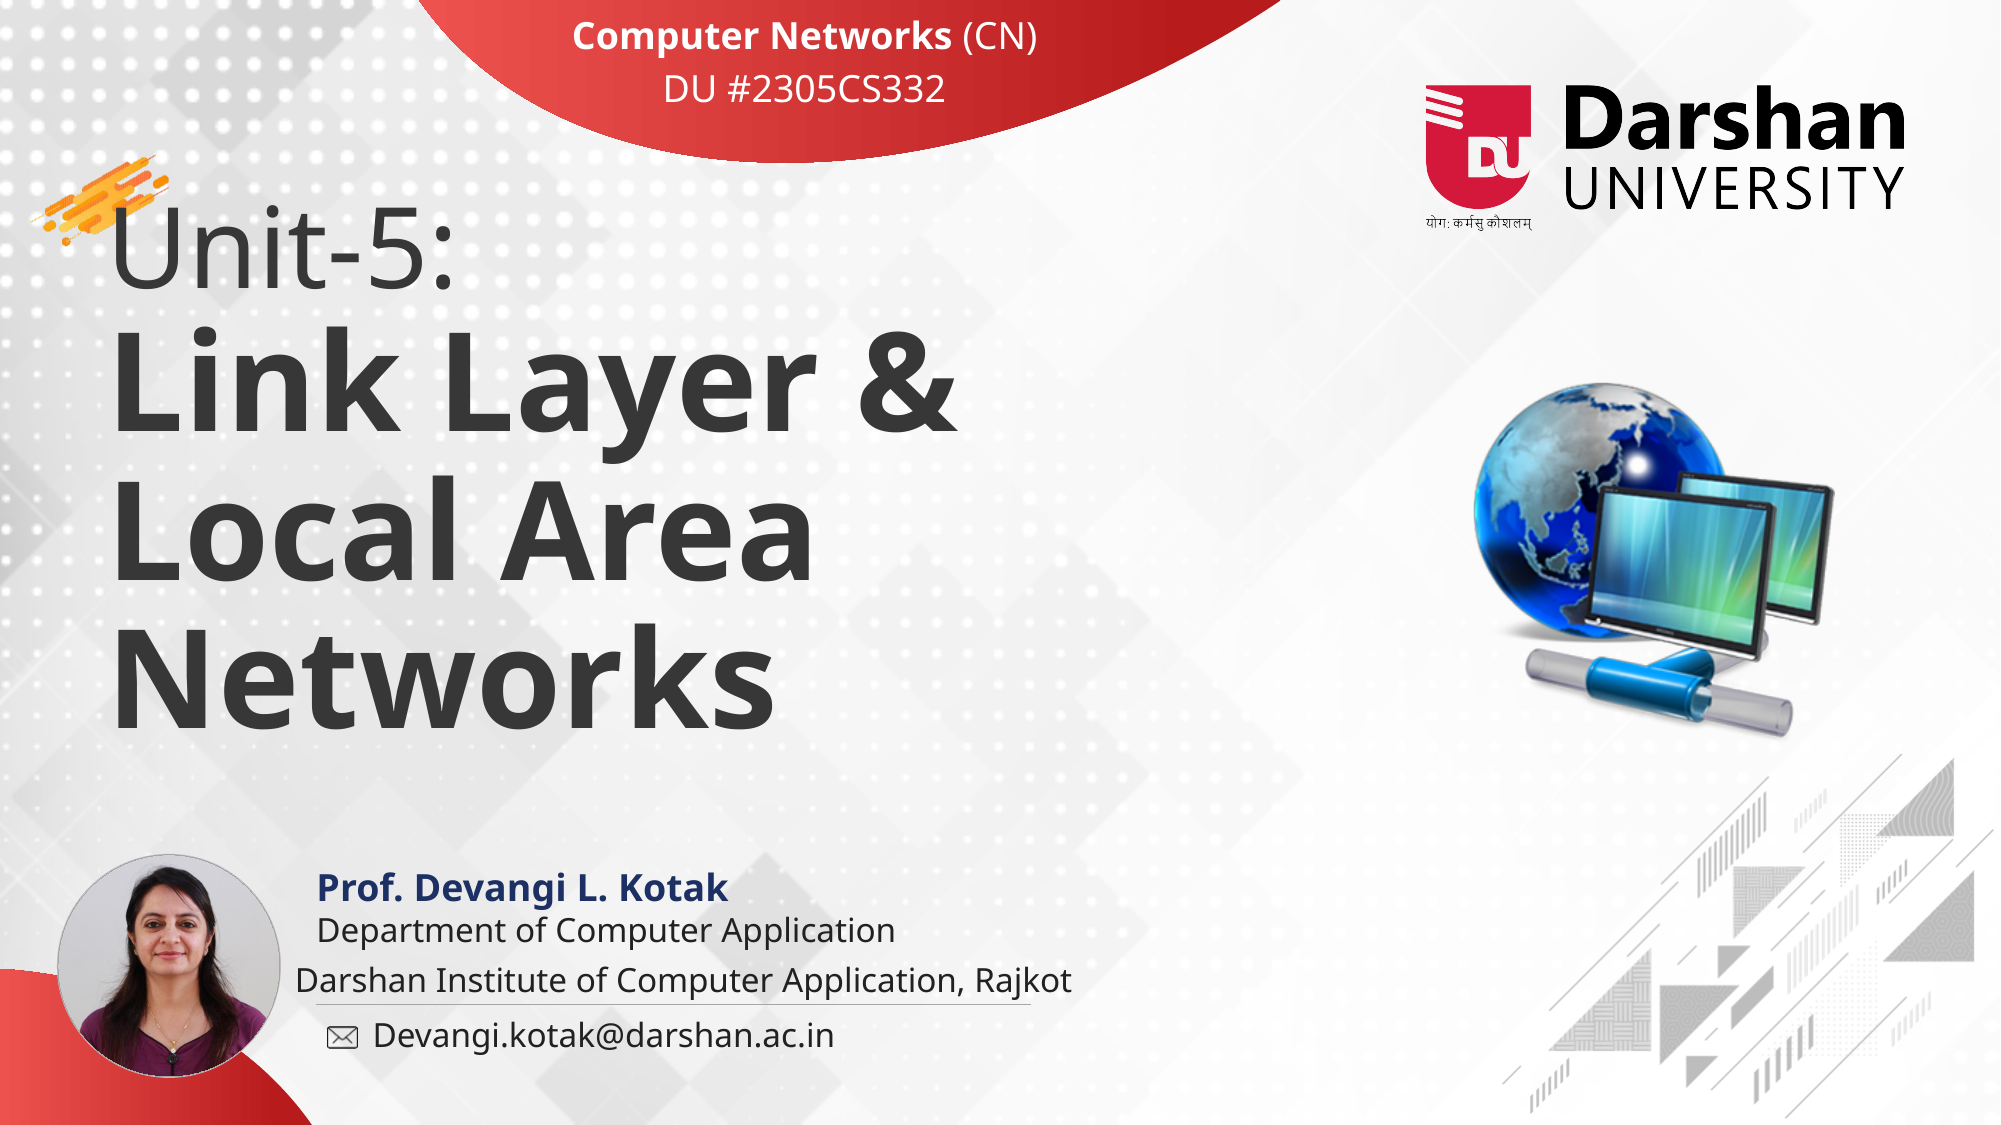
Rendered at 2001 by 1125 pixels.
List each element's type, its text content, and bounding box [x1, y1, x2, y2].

picture [10, 137, 189, 265]
picture [1386, 39, 1944, 277]
picture [1473, 382, 1835, 743]
list Prof. Devangi L. Kotak [301, 865, 1217, 913]
picture [57, 854, 280, 1077]
title Unit-5: Link Layer & Local Area Networks [91, 184, 1246, 607]
picture [327, 1022, 357, 1053]
list Department of Computer Application [301, 913, 915, 956]
list Computer Networks (CN) DU #2305CS332 [423, 3, 1186, 124]
list Devangi.kotak@darshan.ac.in [357, 1013, 971, 1061]
